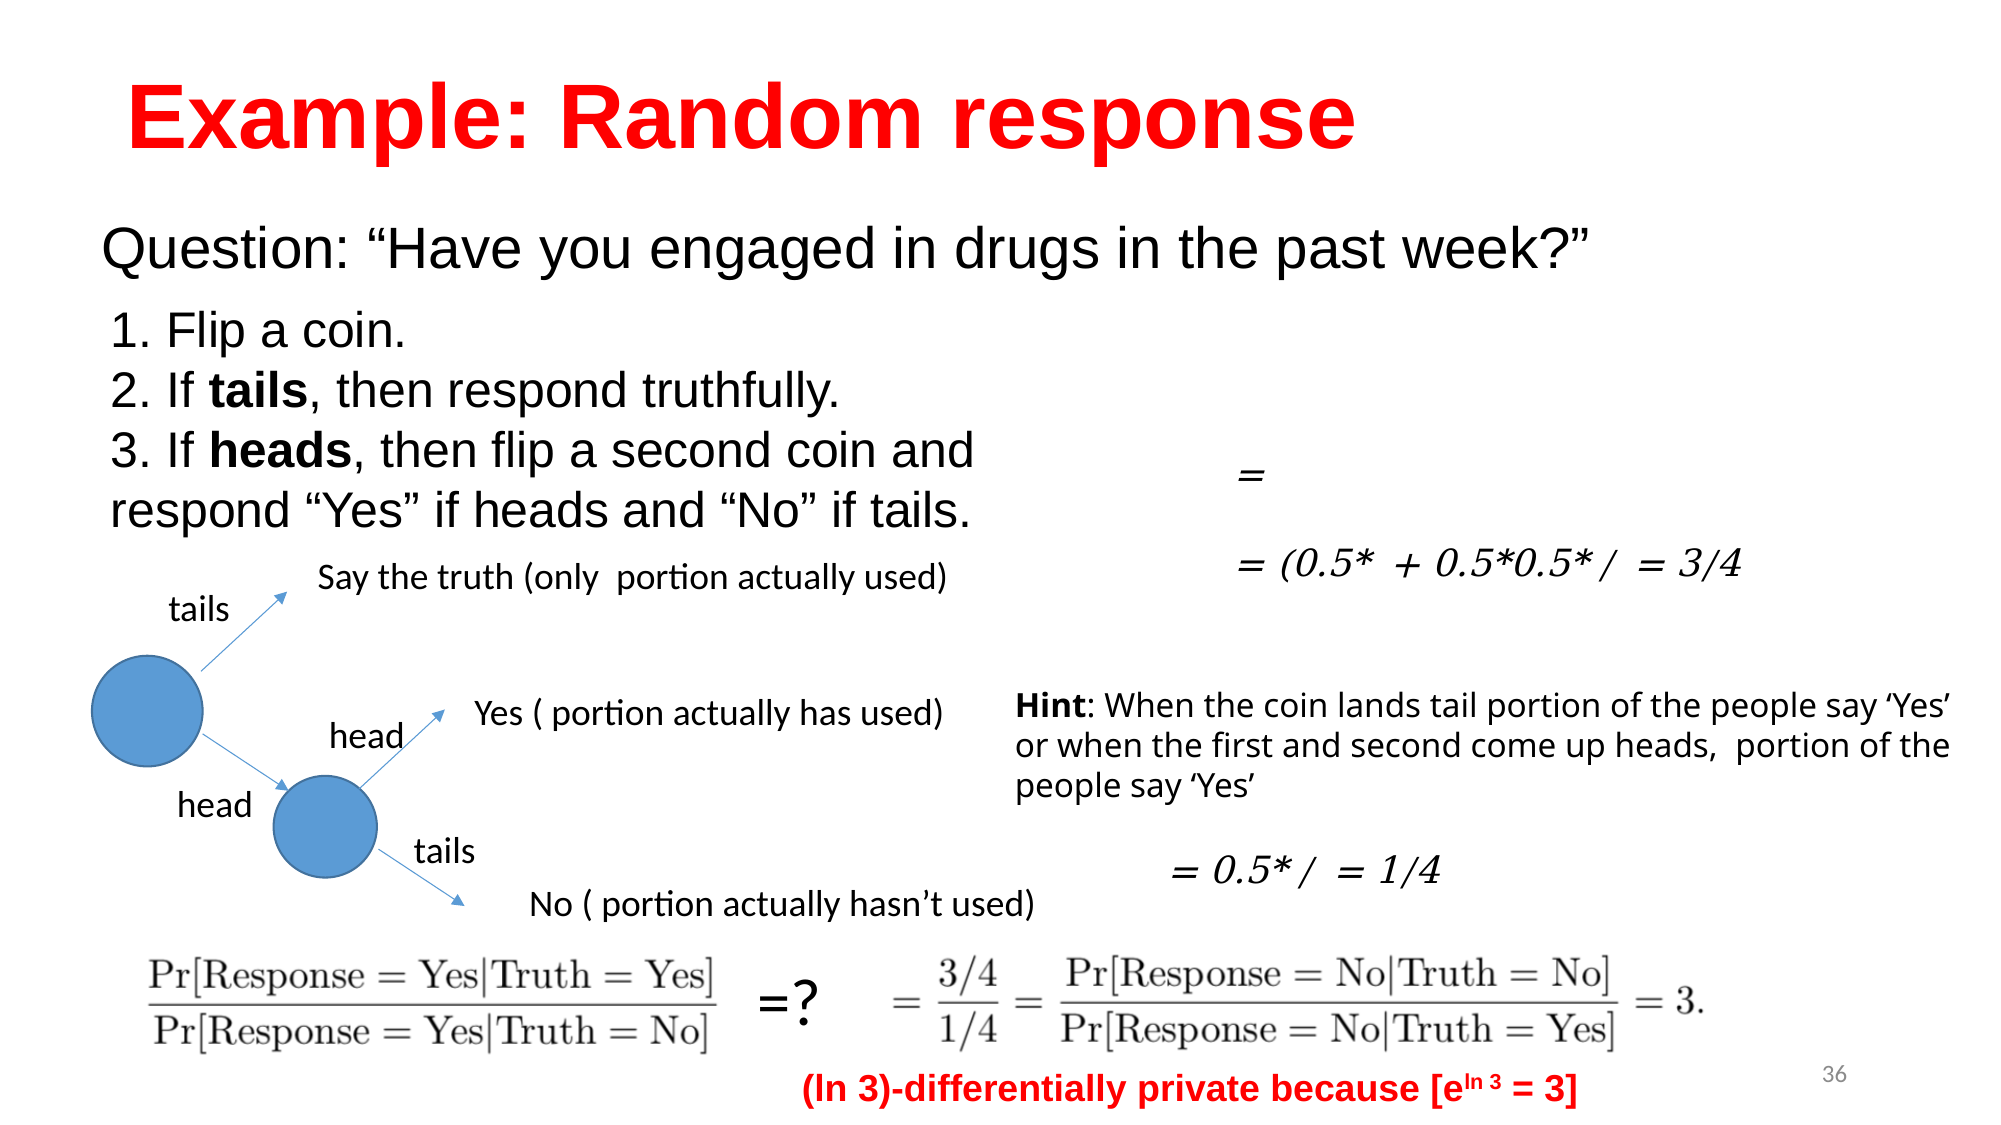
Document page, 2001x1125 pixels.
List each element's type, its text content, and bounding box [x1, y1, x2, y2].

text_box tails [153, 577, 245, 637]
text_box 1. Flip a coin. 2. If tails, then respond truthfully. 3. If heads, then flip a second coin and respond “Yes” if heads and “No” if tails. [96, 289, 1013, 545]
title Example: Random response [111, 10, 1837, 229]
text_box head [162, 772, 269, 833]
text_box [200, 591, 288, 672]
slide_number 36 [1412, 1042, 1863, 1103]
text_box Question: “Have you engaged in drugs in the past week?” [86, 202, 1624, 288]
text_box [358, 709, 445, 790]
text_box head [313, 704, 420, 764]
text_box [272, 774, 378, 879]
text_box (ln 3)-differentially private because [eln 3 = 3] [787, 1056, 1604, 1116]
picture [849, 946, 1725, 1085]
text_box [378, 849, 465, 906]
text_box [90, 654, 204, 768]
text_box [202, 733, 289, 791]
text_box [110, 951, 838, 1065]
text_box tails [399, 818, 491, 879]
